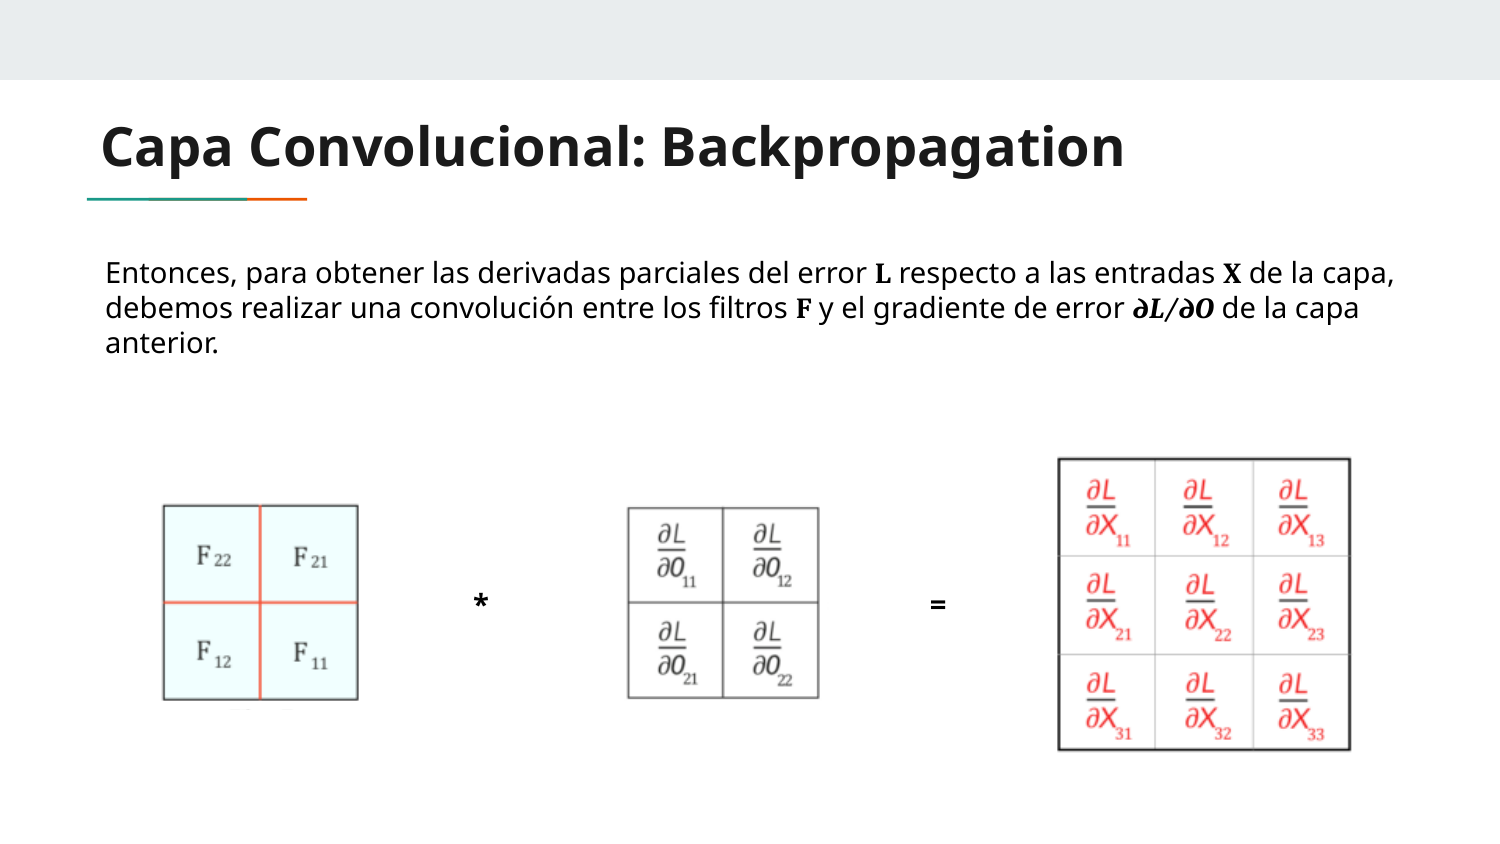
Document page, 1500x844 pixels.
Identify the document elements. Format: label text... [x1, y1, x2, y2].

text_box Entonces, para obtener las derivadas parciales del error L respecto a las entradas X de la capa, debemos realizar una convolución entre los filtros F y el gradiente de error ∂L/∂O de la capa anterior. [90, 238, 1418, 374]
text_box * [458, 571, 504, 637]
picture [1046, 445, 1362, 763]
picture [615, 495, 830, 713]
text_box = [914, 571, 961, 637]
picture [154, 492, 369, 710]
title Capa Convolucional: Backpropagation [85, 97, 1451, 193]
